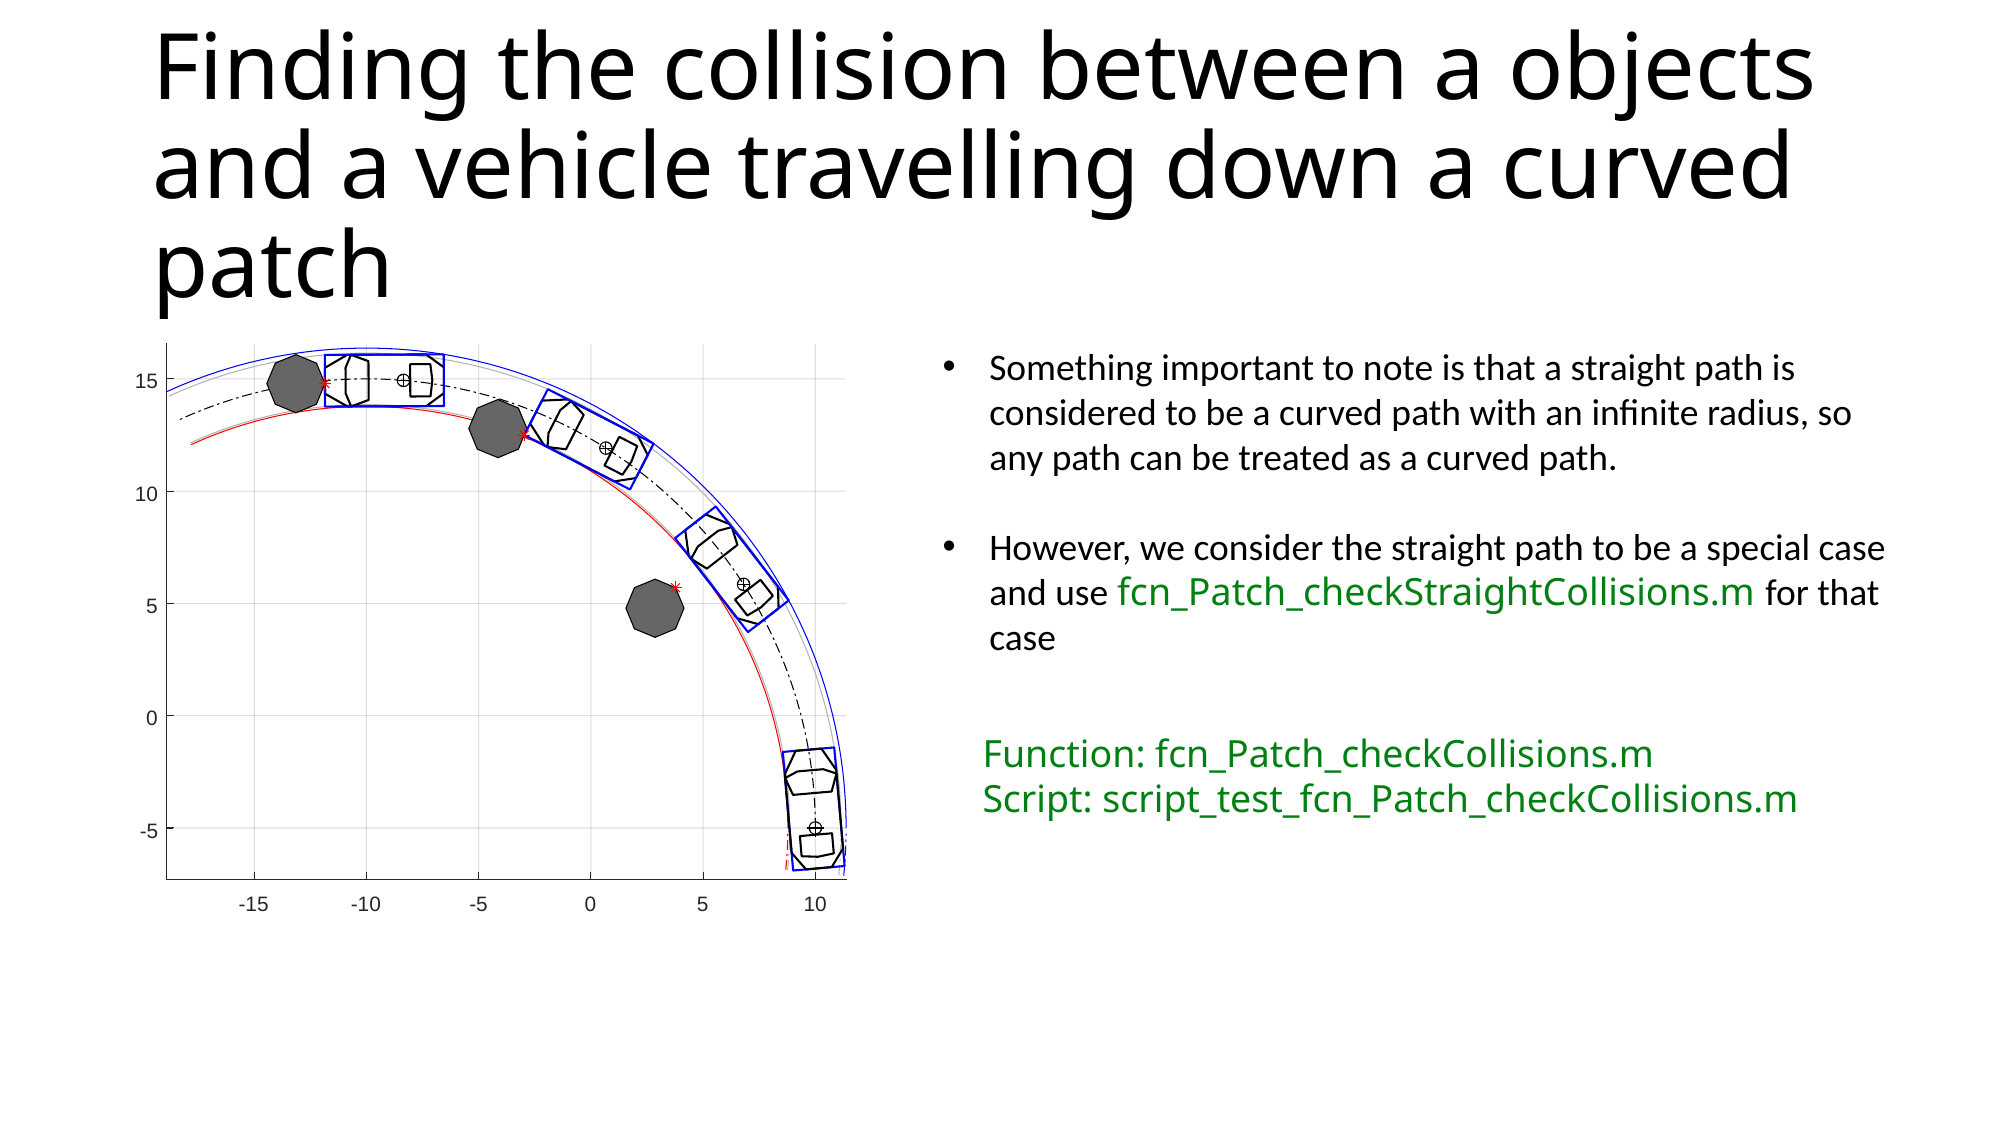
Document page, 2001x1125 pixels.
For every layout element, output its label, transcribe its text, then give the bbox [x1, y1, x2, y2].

picture [52, 294, 928, 952]
title Finding the collision between a objects and a vehicle travelling down a curved patch [137, 59, 1863, 278]
text_box Function: fcn_Patch_checkCollisions.m Script: script_test_fcn_Patch_checkCollisions.m [967, 722, 2000, 827]
text_box Something important to note is that a straight path is considered to be a curved path with an infinite radius, so any path can be treated as a curved path. However, we consider the straight path to be a special case and use fcn_Patch_checkStraightCollisions.m for that case [928, 335, 1928, 665]
